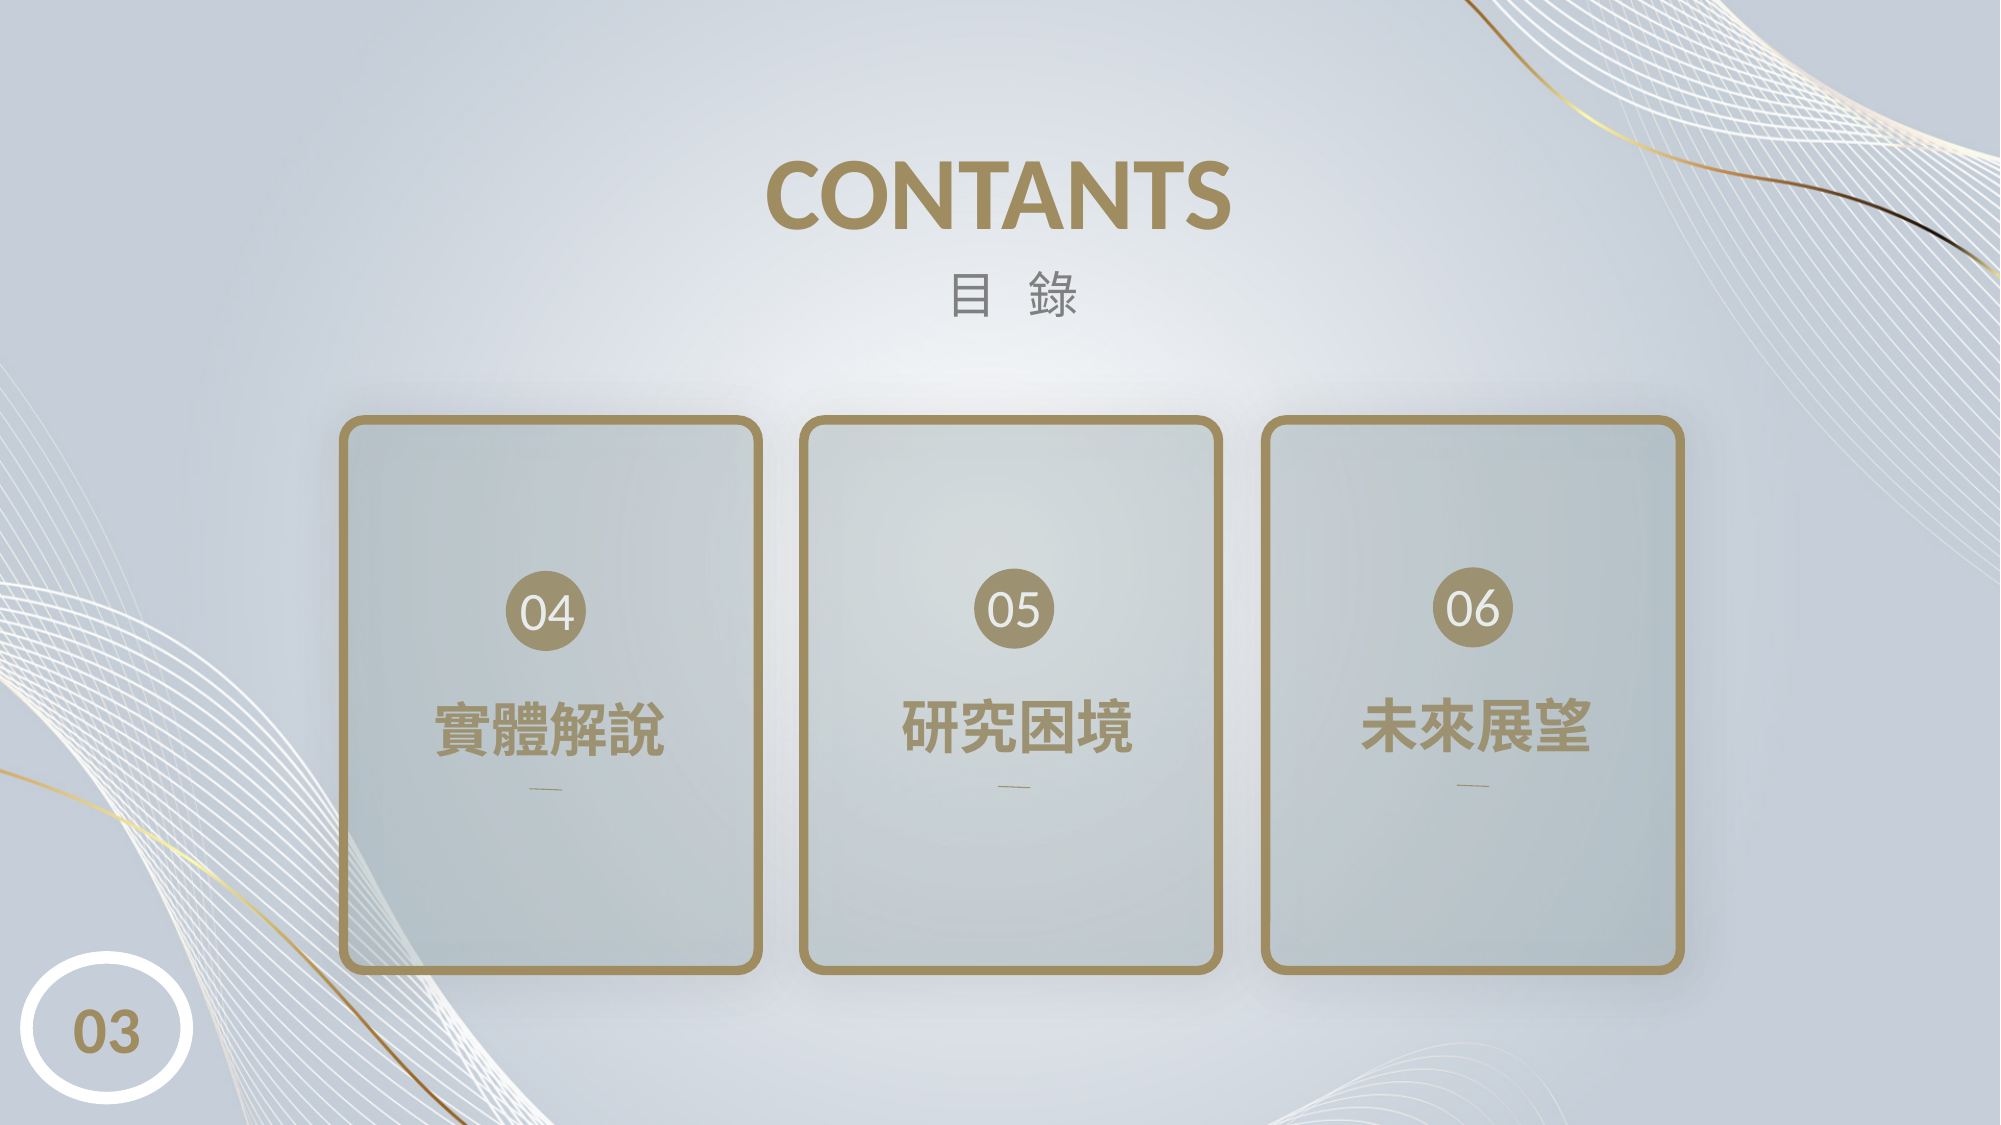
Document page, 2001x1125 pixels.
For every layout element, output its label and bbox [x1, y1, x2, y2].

text_box [26, 957, 187, 1099]
picture [0, 0, 2000, 1125]
text_box [342, 419, 1683, 971]
